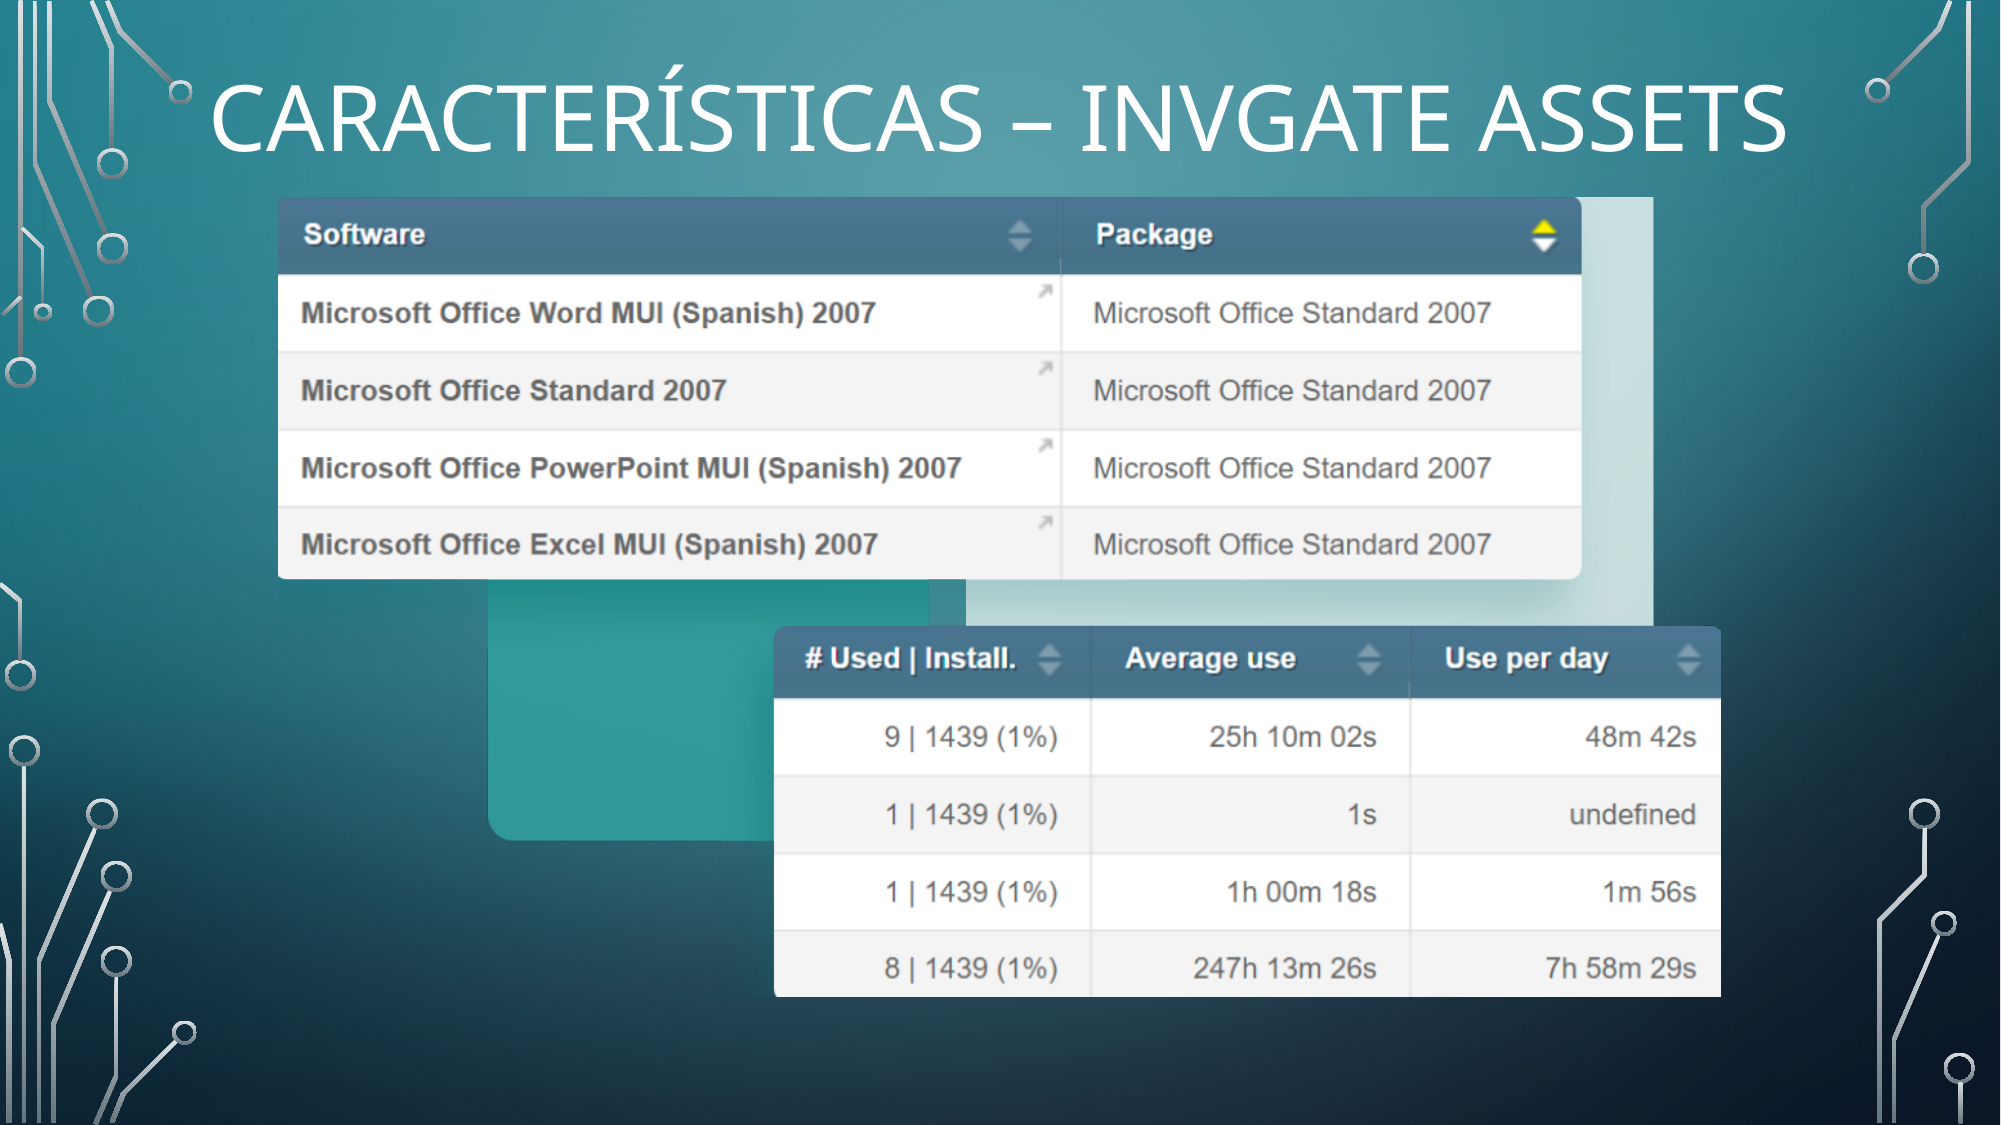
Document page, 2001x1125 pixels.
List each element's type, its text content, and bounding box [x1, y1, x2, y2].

picture [278, 196, 1722, 998]
title Características – InvGate Assets [187, 0, 1813, 243]
